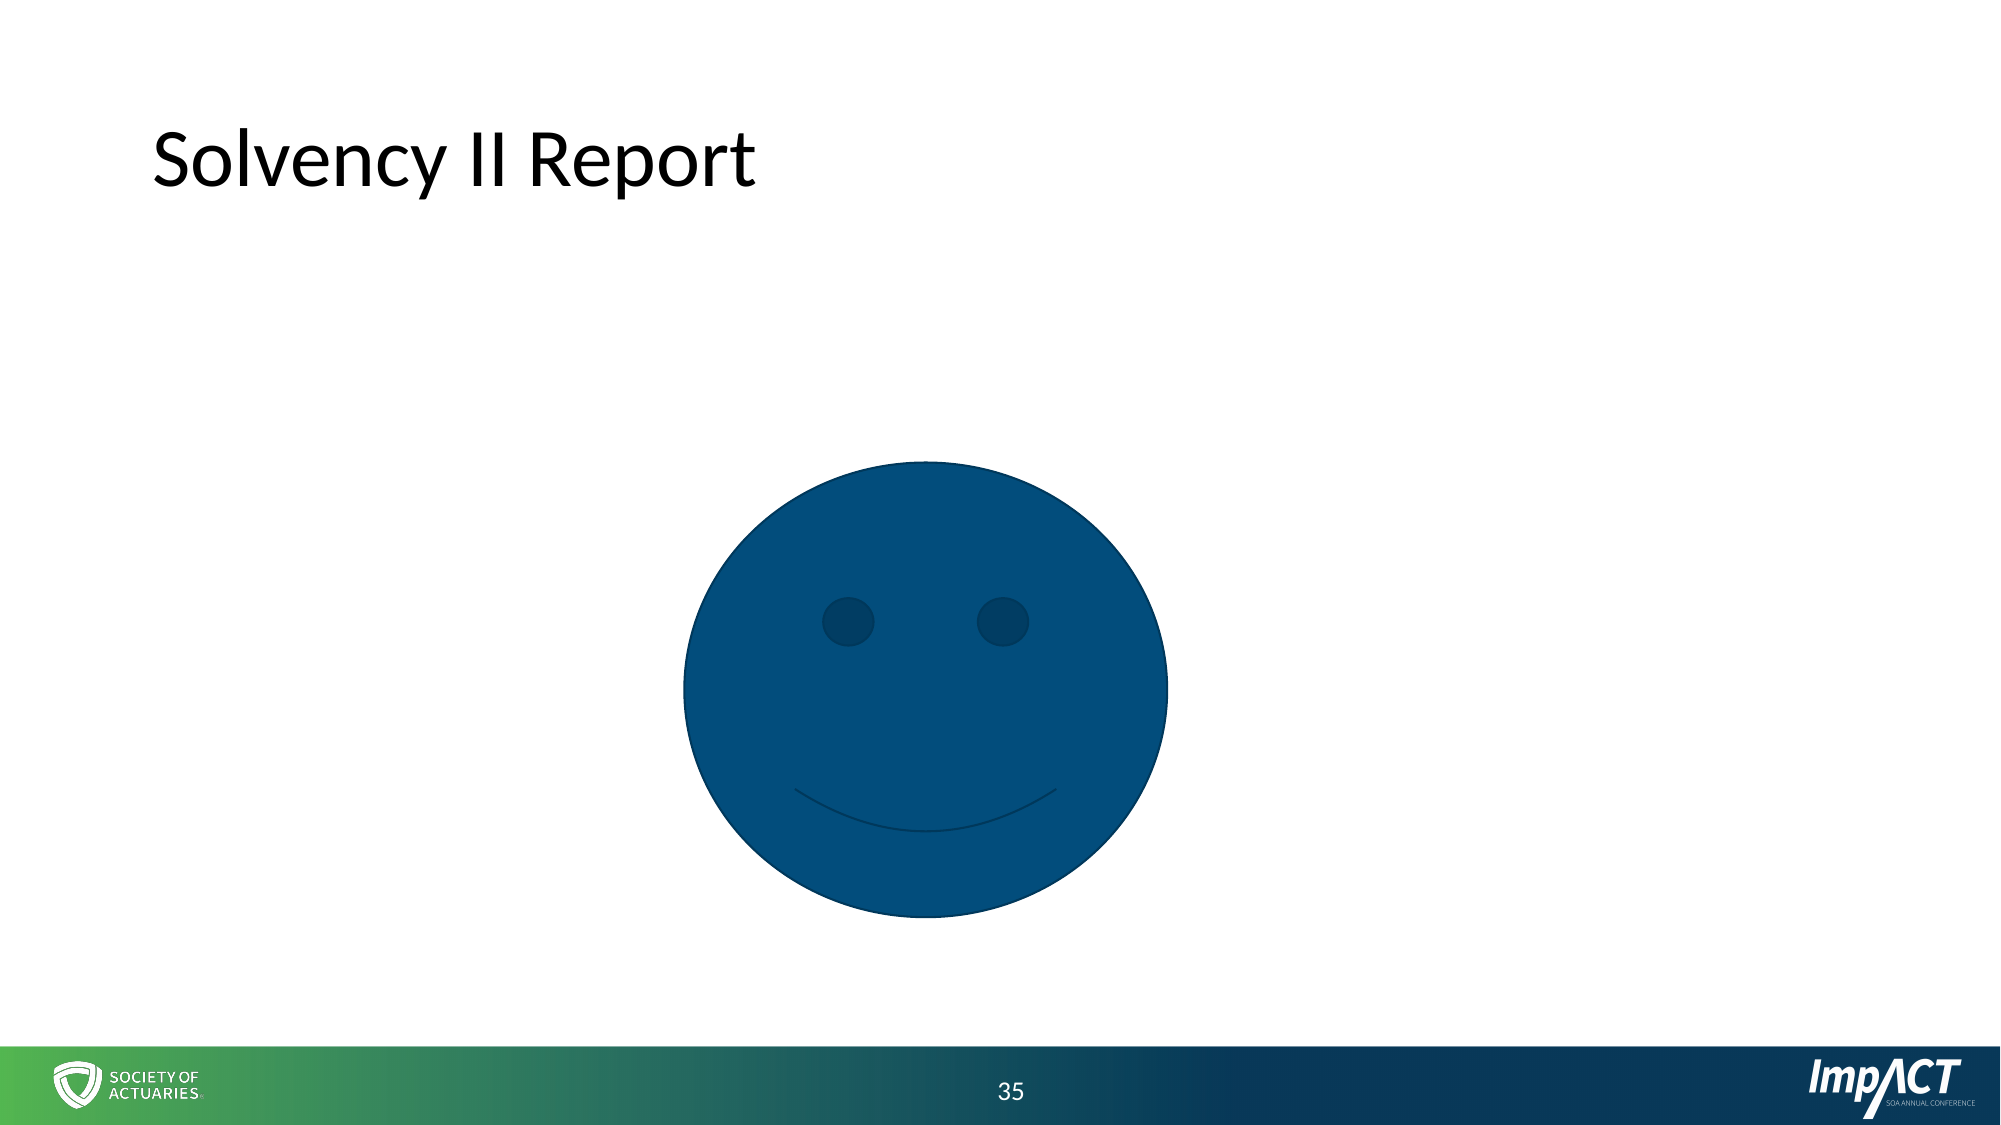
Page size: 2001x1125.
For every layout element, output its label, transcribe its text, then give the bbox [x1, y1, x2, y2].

text_box [683, 461, 1169, 919]
title Solvency II Report [137, 54, 1863, 265]
slide_number 35 [960, 1076, 1040, 1102]
picture [1809, 1048, 1975, 1122]
